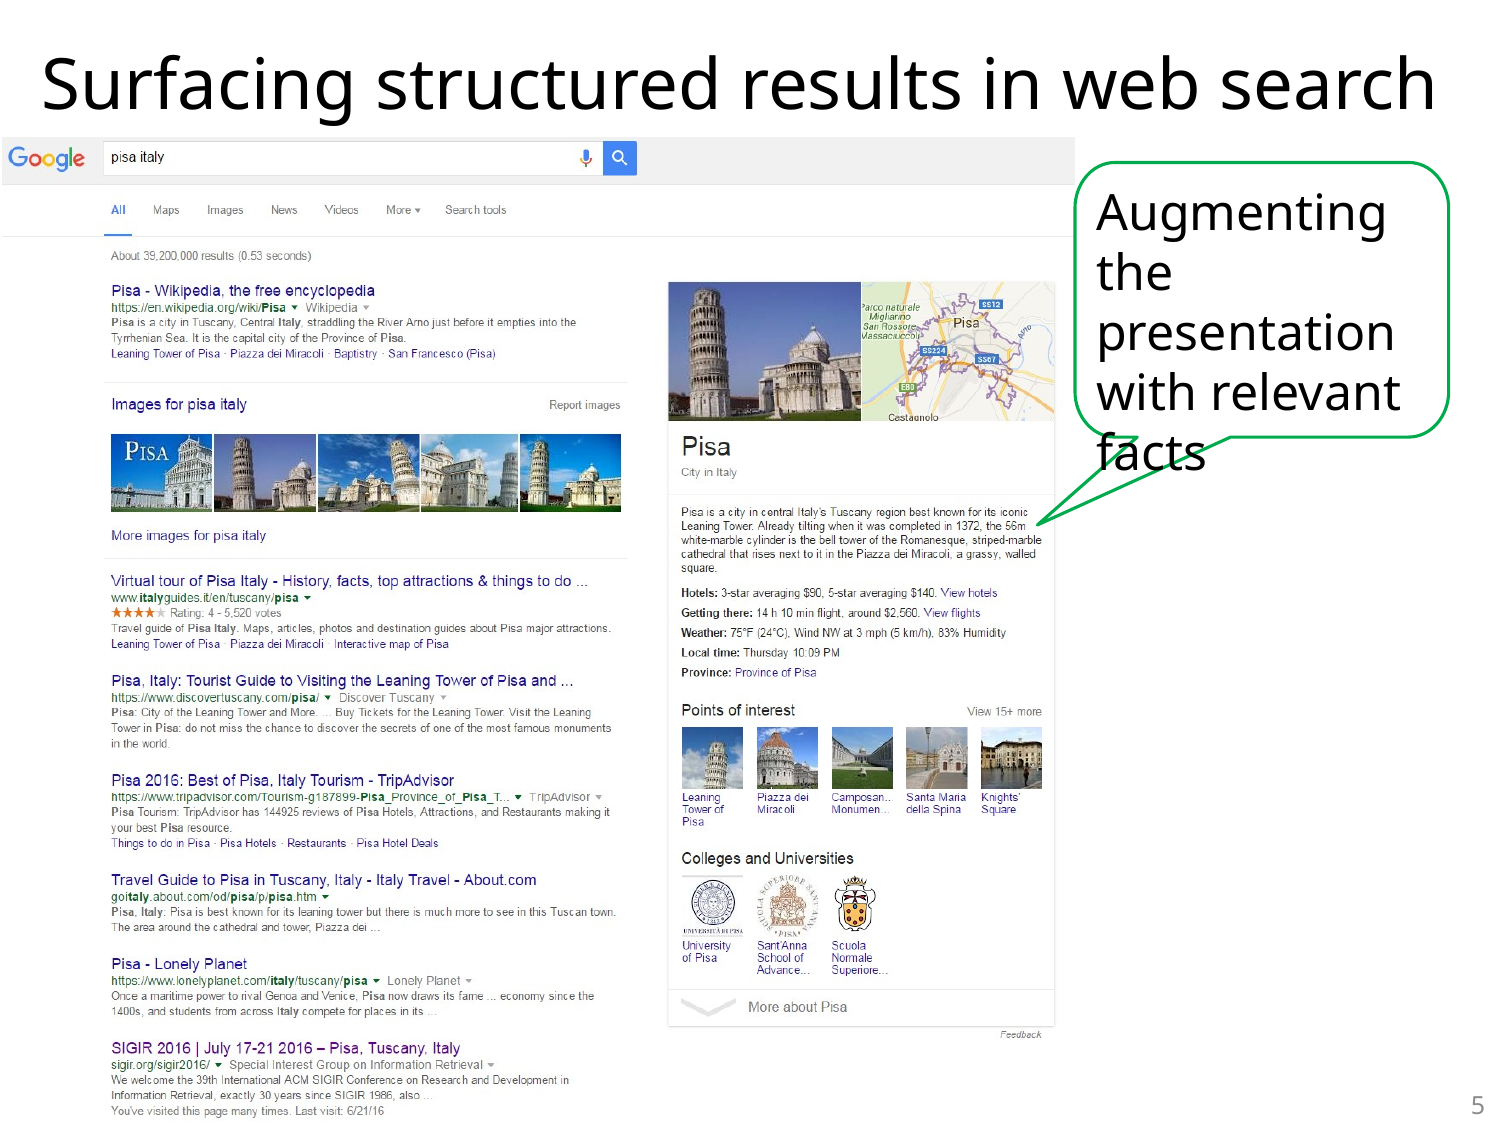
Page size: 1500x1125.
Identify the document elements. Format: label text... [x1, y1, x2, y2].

text_box [1089, 161, 1435, 172]
text_box Augmenting the presentation with relevant facts [1081, 172, 1449, 488]
slide_number 5 [1149, 1087, 1500, 1125]
text_box [1080, 485, 1121, 507]
picture [1, 137, 1076, 1125]
title Surfacing structured results in web search [0, 0, 1500, 163]
